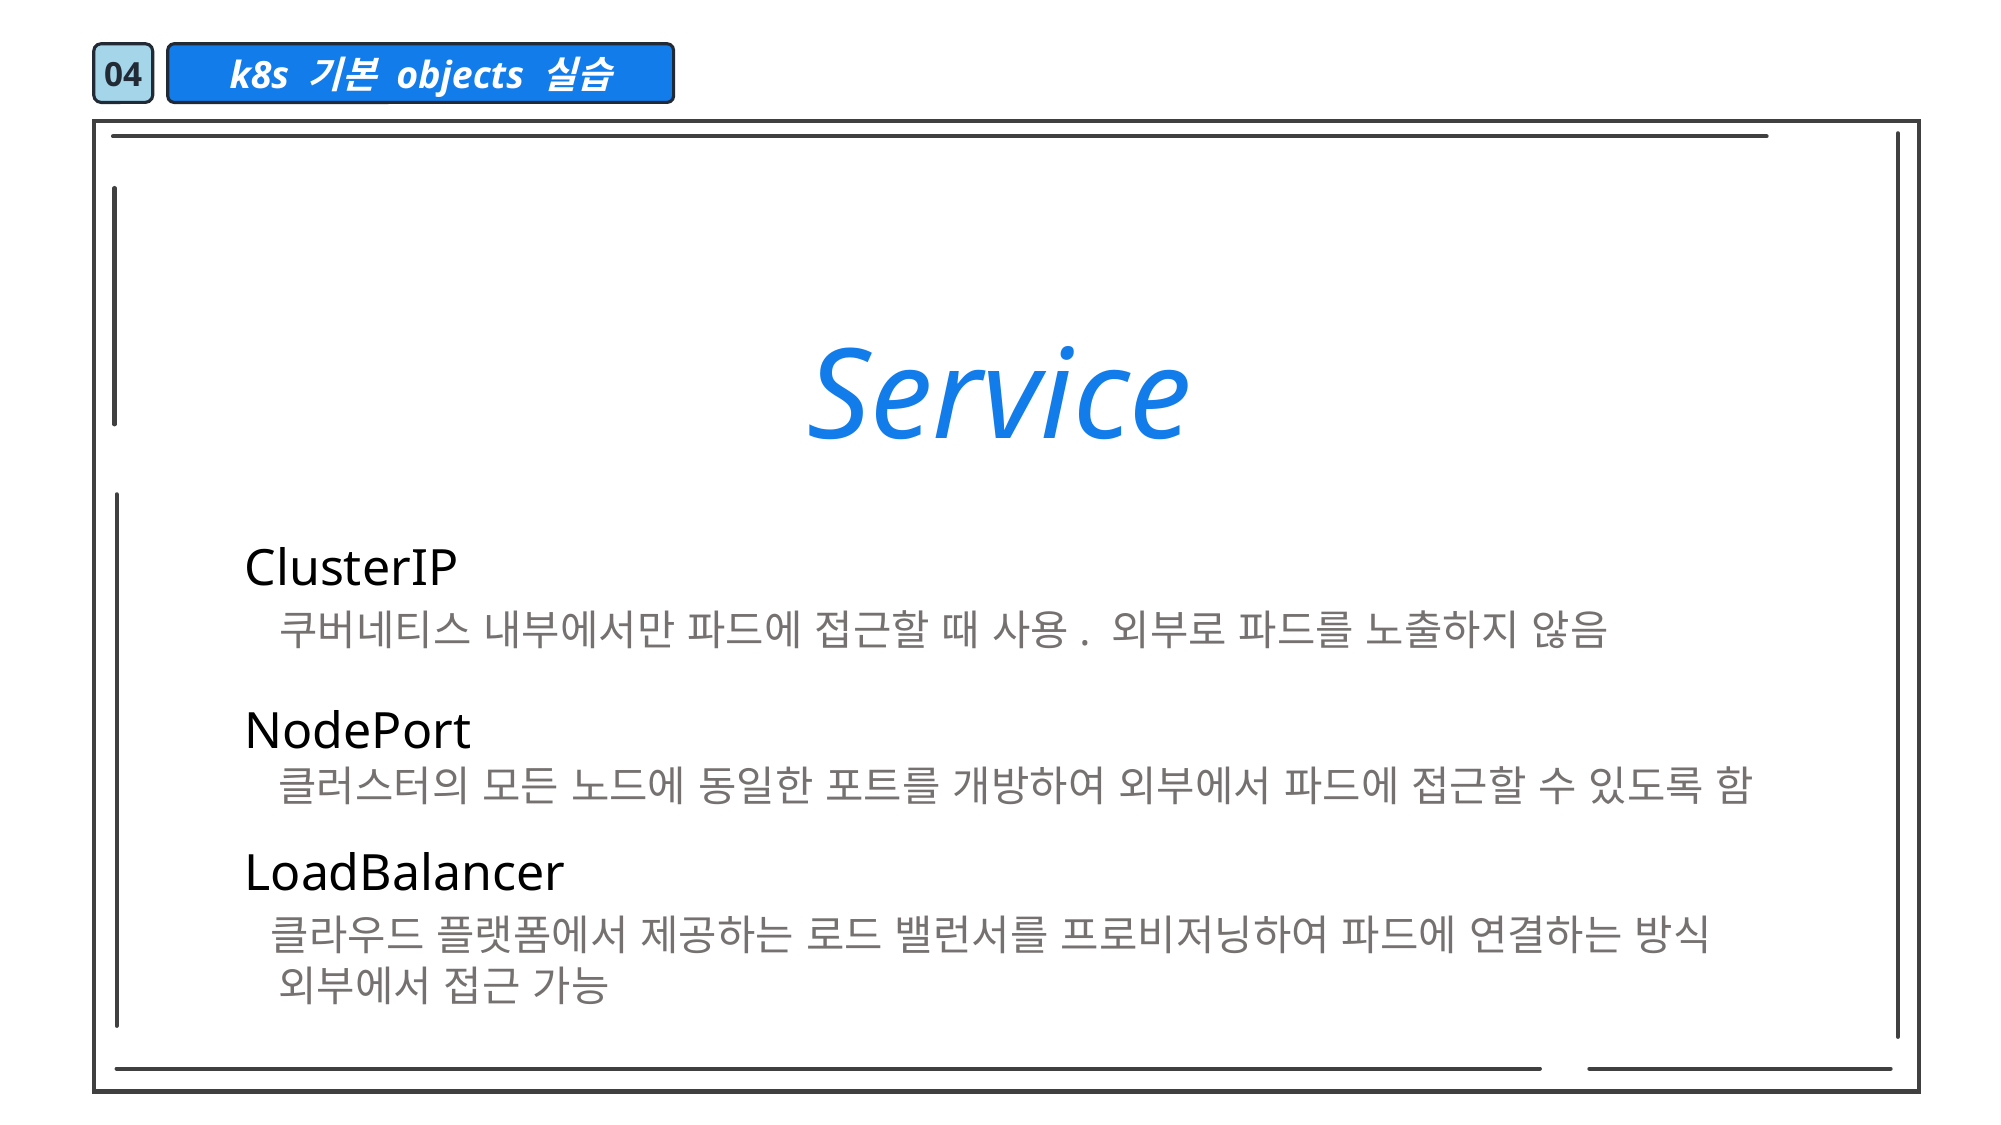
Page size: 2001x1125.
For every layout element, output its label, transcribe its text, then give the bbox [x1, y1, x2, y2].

text_box [93, 120, 1920, 1093]
text_box 04 [92, 42, 154, 104]
text_box k8s 기본 objects 실습 [166, 42, 675, 104]
text_box Service [675, 306, 1325, 471]
text_box ClusterIP 쿠버네티스 내부에서만 파드에 접근할 때 사용. 외부로 파드를 노출하지 않음 NodePort 클러스터의 모든 노드에 동일한 포트를 개방하여 외부에서 파드에 접근할 수 있도록 함 LoadBalancer 클라우드 플랫폼에서 제공하는 로드 밸런서를 프로비저닝하여 파드에 연결하는 방식 외부에서 접근 가능 [244, 497, 1756, 1018]
